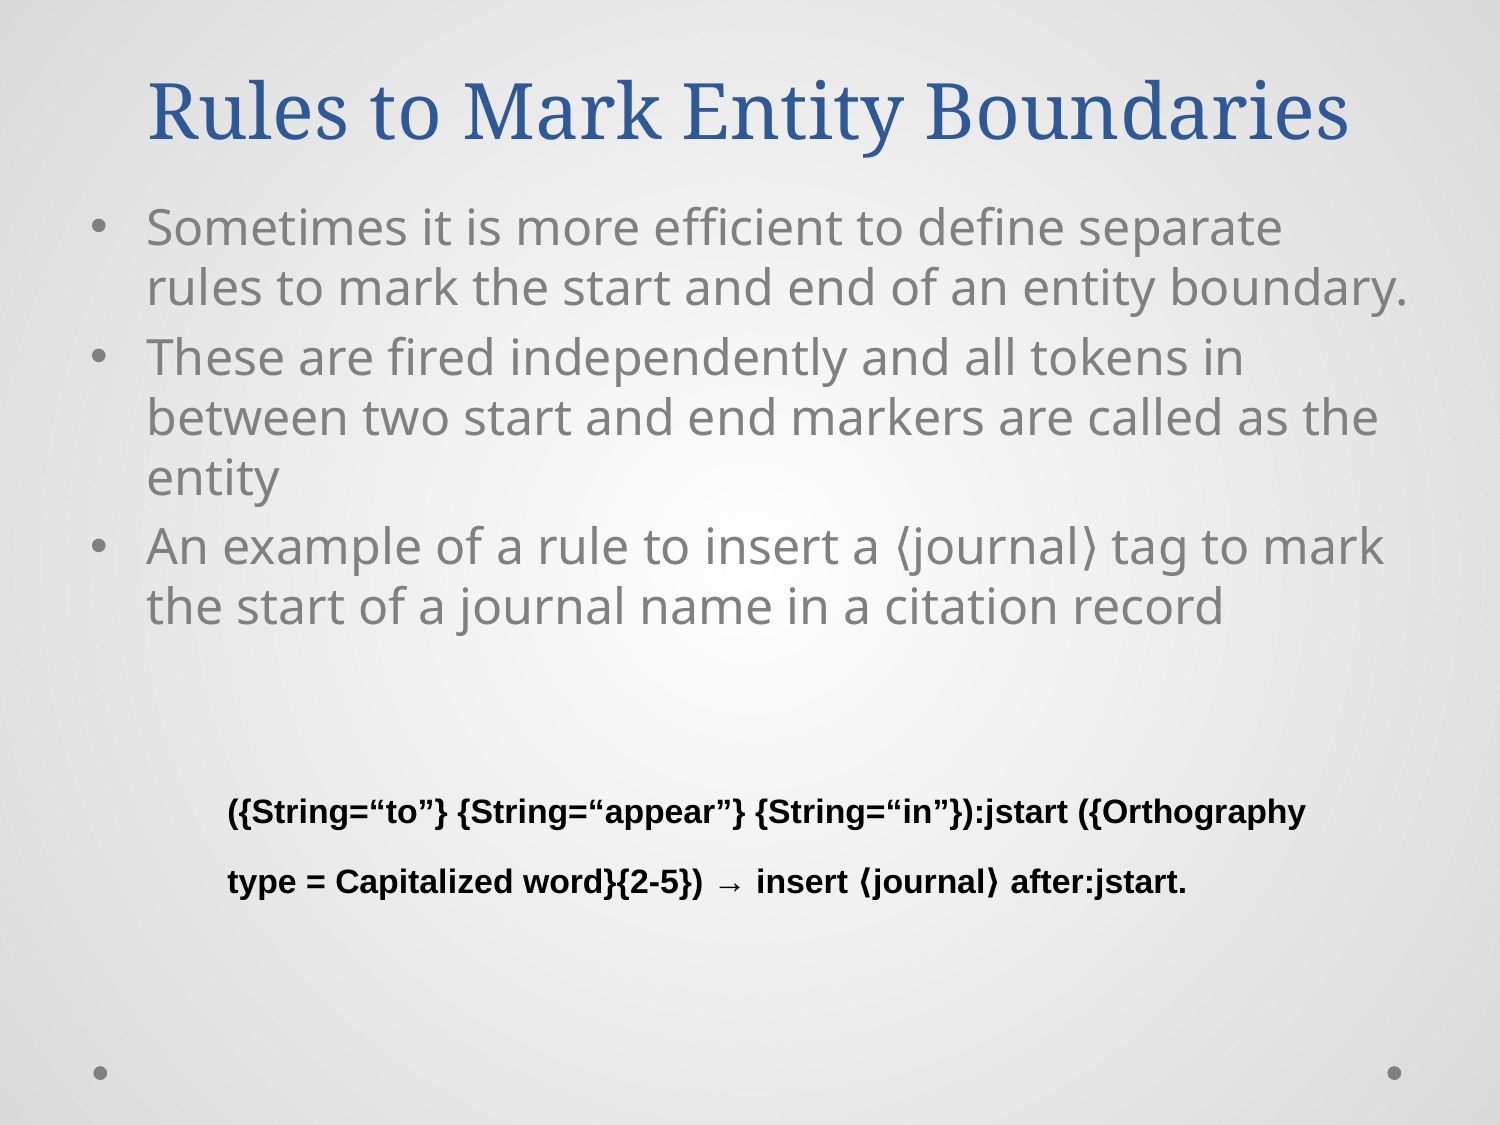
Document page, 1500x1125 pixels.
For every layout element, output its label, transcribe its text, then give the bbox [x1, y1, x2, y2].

text_box ({String=“to”} {String=“appear”} {String=“in”}):jstart ({Orthography type = Capitalized word}{2-5}) → insert ⟨journal⟩ after:jstart. [212, 774, 1388, 930]
list Sometimes it is more efficient to define separate rules to mark the start and end of an entity boundary. These are fired independently and all tokens in between two start and end markers are called as the entity An example of a rule to insert a ⟨journal⟩ tag to mark the start of a journal name in a citation record [75, 187, 1425, 1005]
title Rules to Mark Entity Boundaries [75, 0, 1425, 163]
